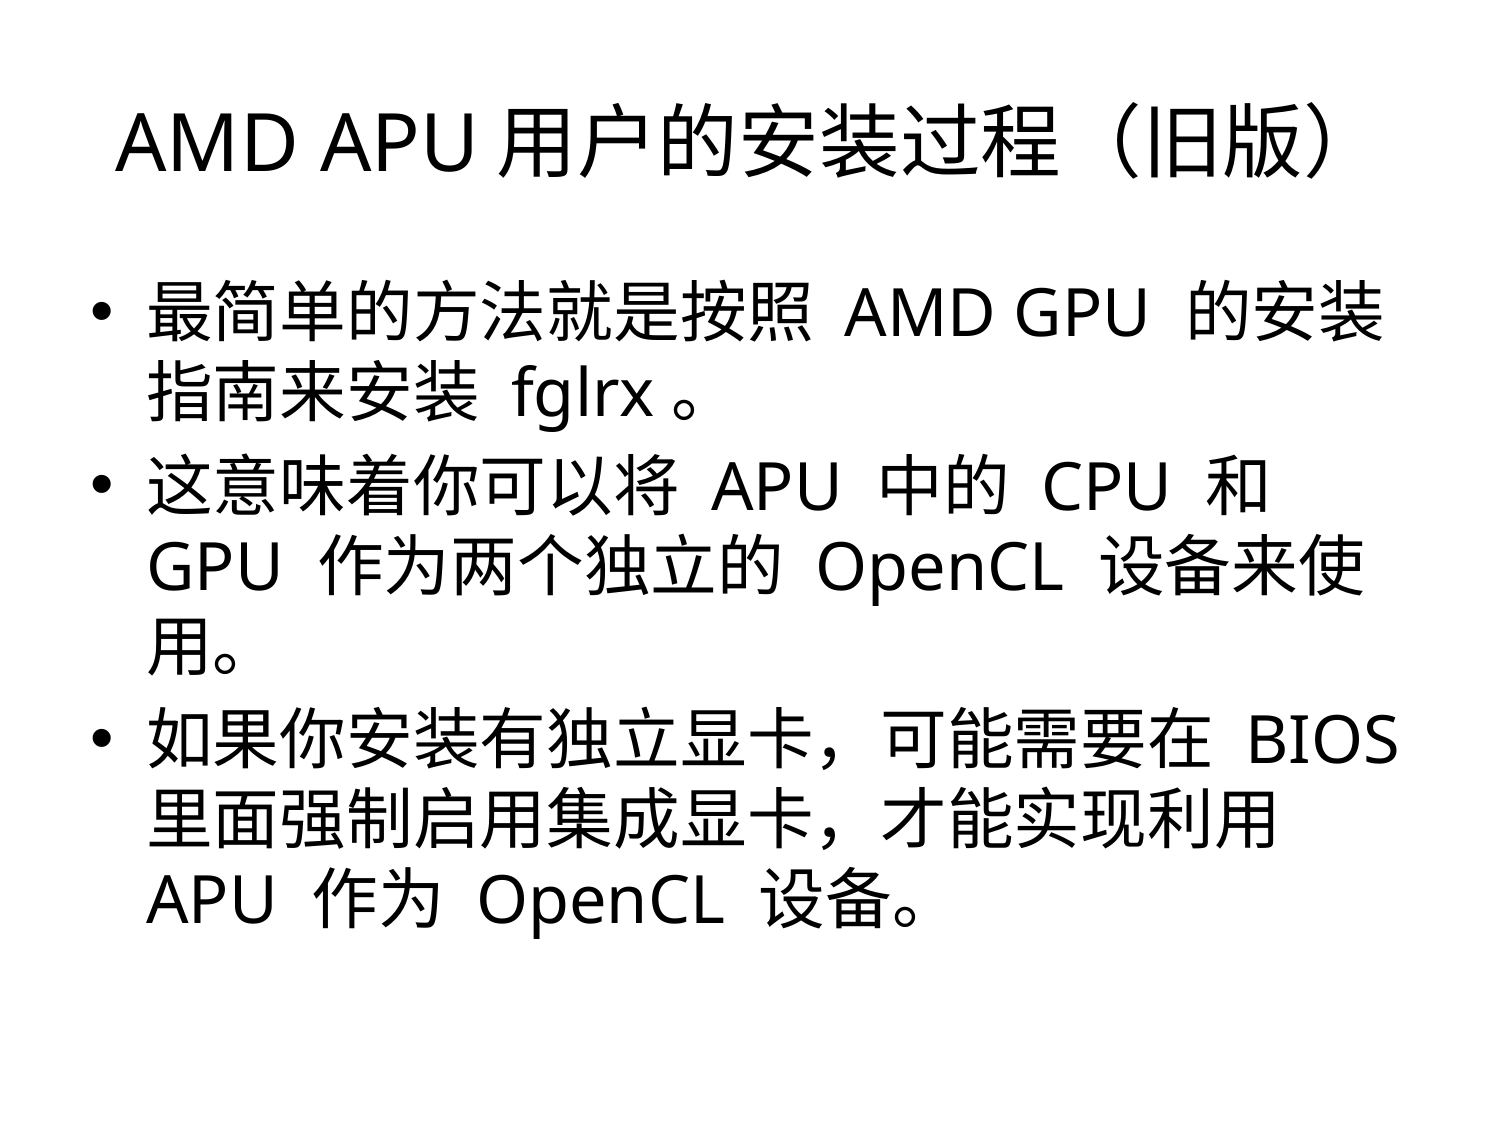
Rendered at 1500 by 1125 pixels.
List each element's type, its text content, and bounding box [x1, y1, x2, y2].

list 最简单的方法就是按照 AMD GPU 的安装指南来安装 fglrx。 这意味着你可以将 APU 中的 CPU 和 GPU 作为两个独立的 OpenCL 设备来使用。 如果你安装有独立显卡，可能需要在 BIOS 里面强制启用集成显卡，才能实现利用 APU 作为 OpenCL 设备。 [75, 262, 1425, 1005]
title AMD APU用户的安装过程（旧版） [75, 45, 1425, 233]
